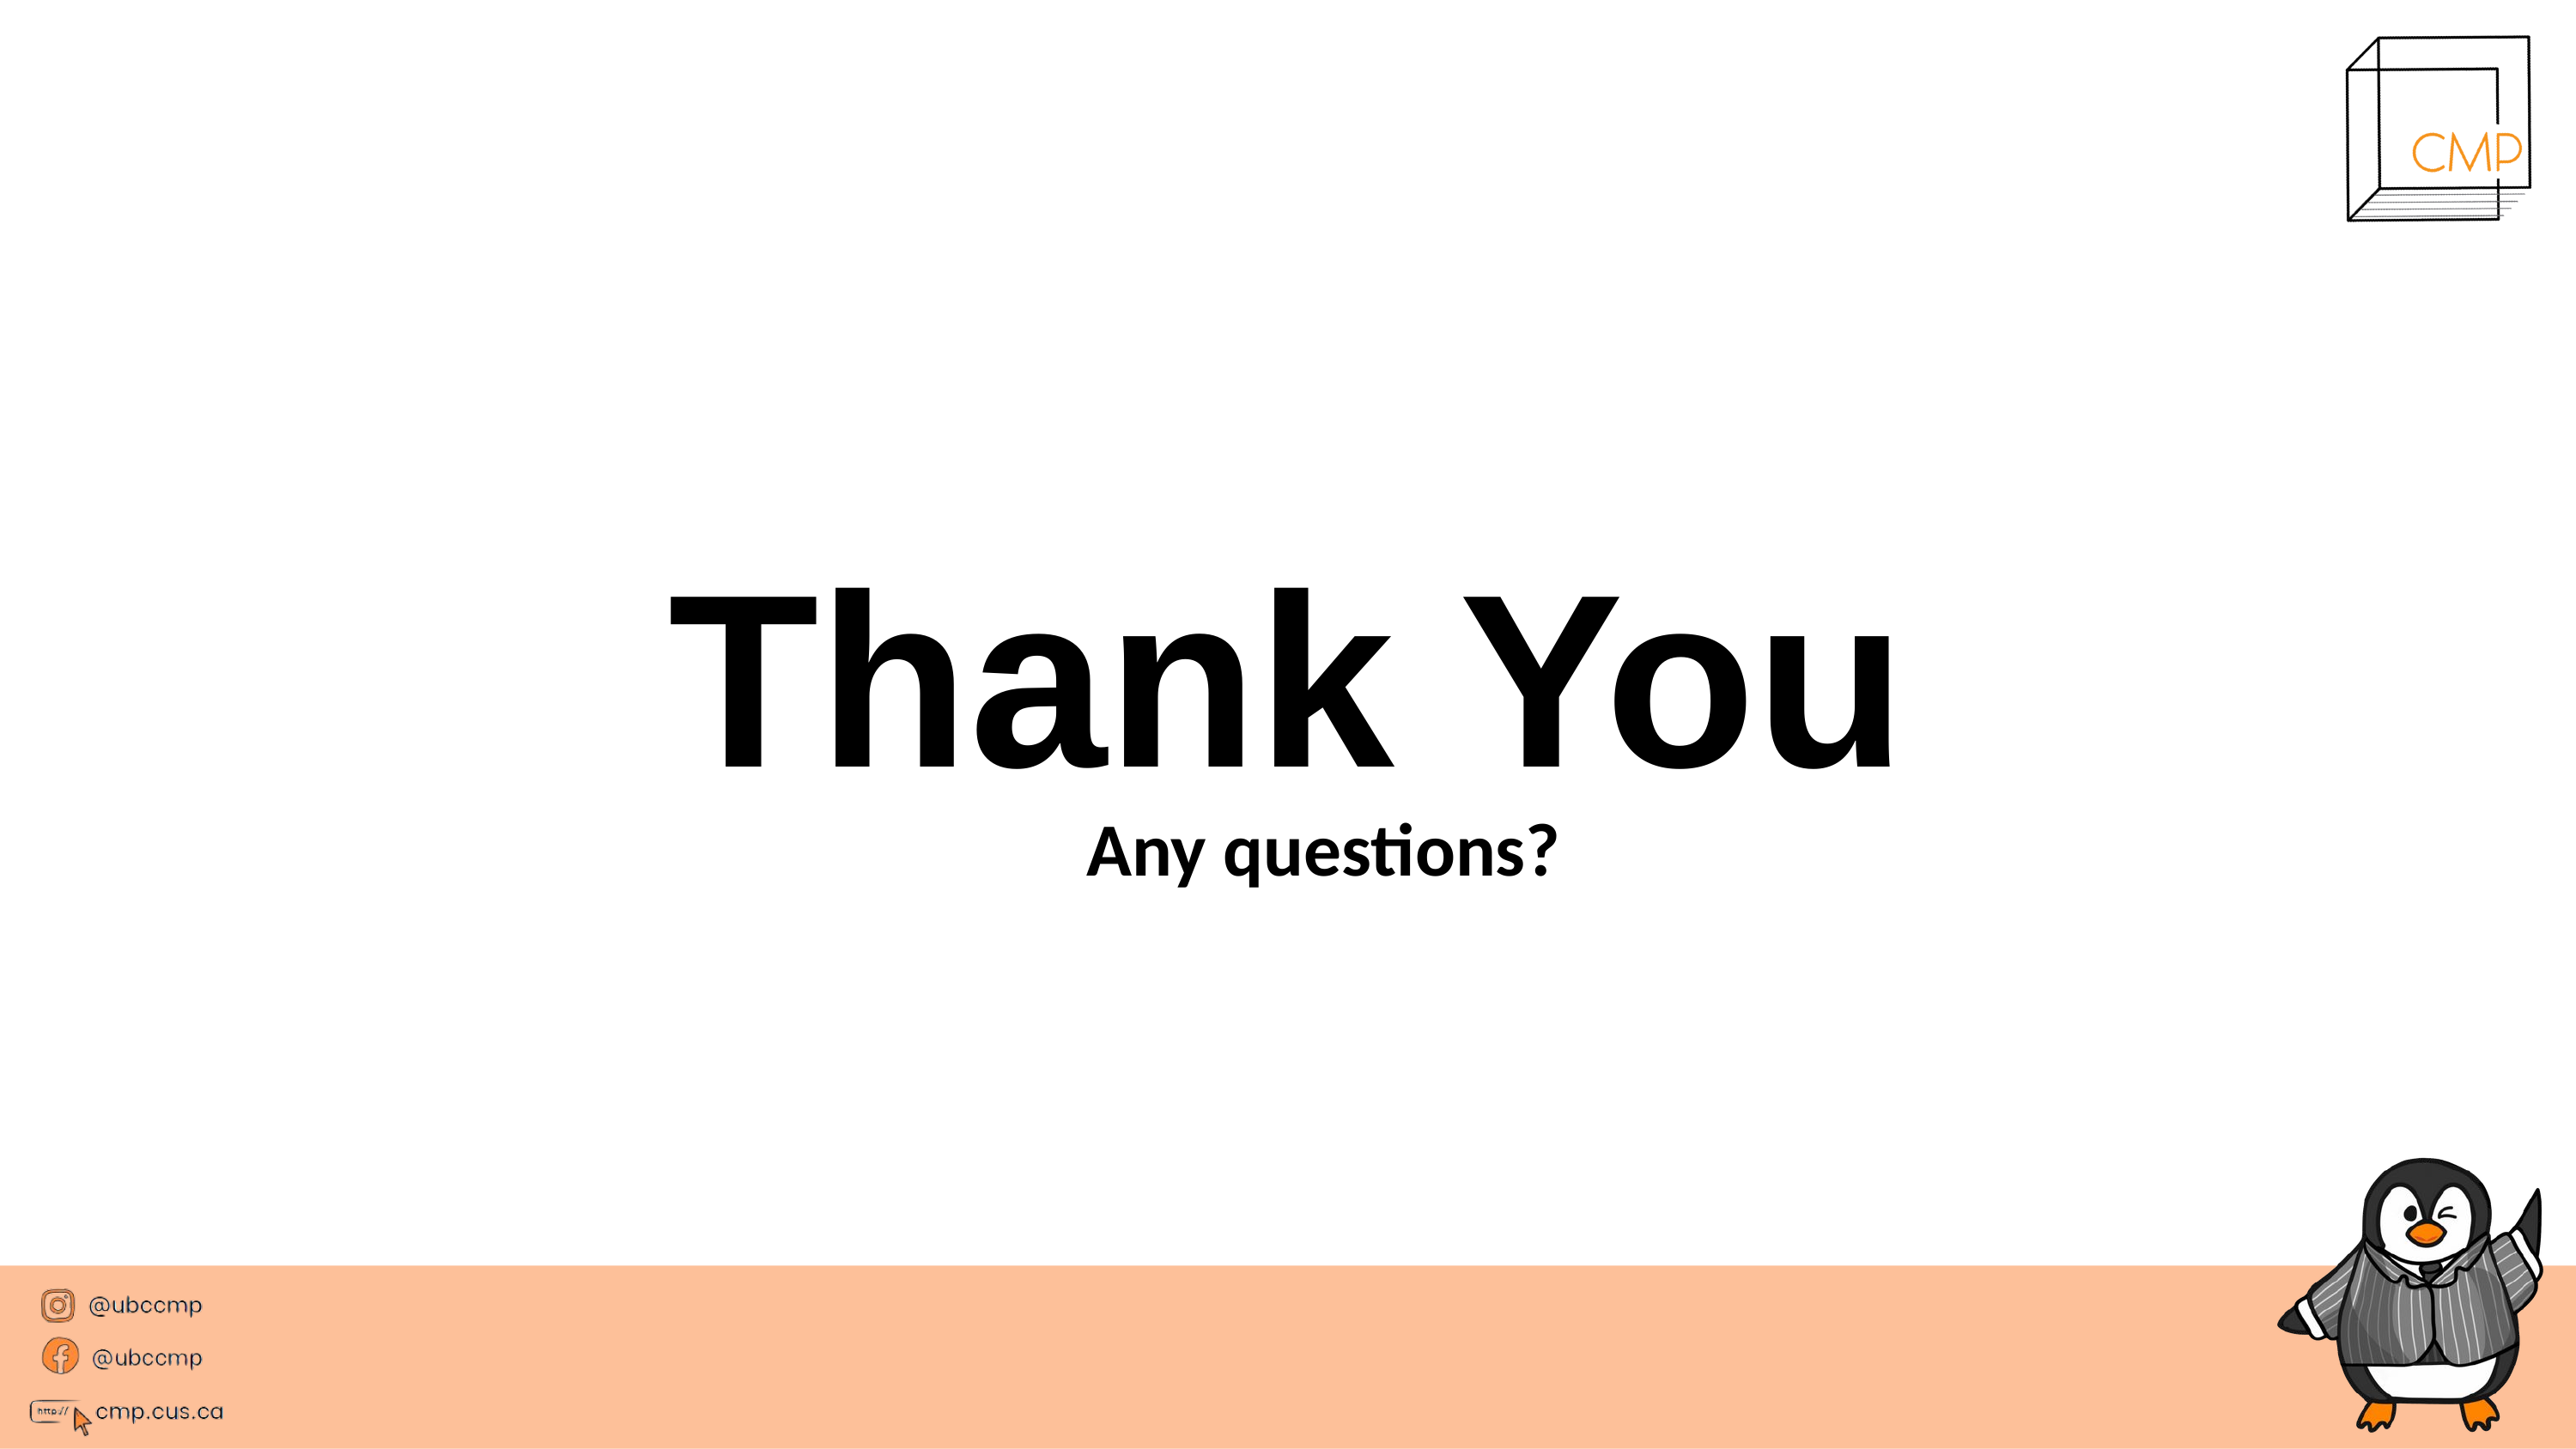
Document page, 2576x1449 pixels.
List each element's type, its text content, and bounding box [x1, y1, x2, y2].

picture [15, 1276, 258, 1442]
title Thank You [211, 520, 2365, 820]
picture [2232, 1003, 2576, 1449]
picture [2232, 0, 2576, 337]
text_box Any questions? [655, 799, 1991, 892]
